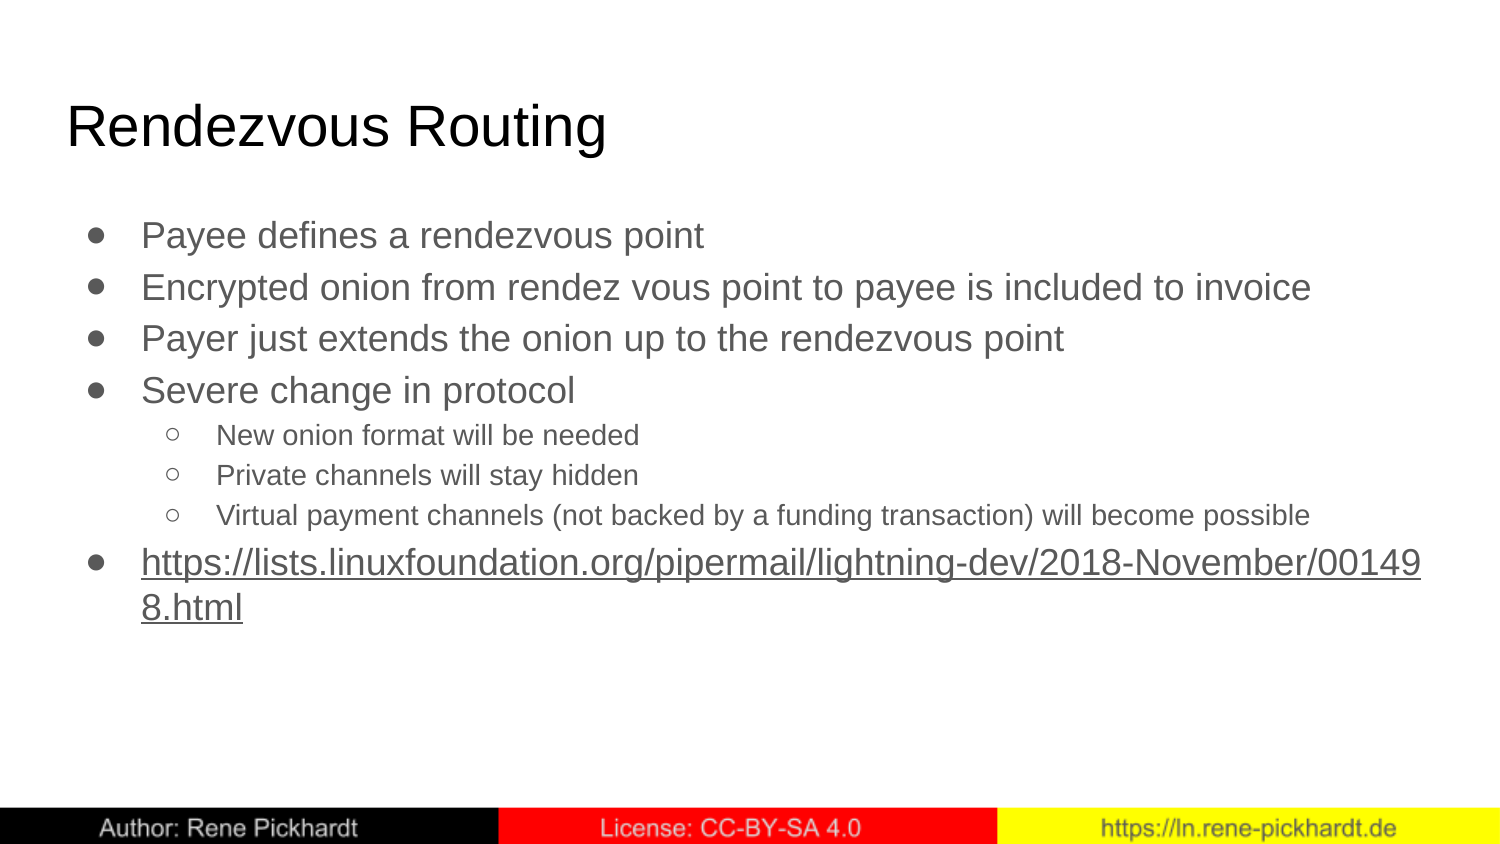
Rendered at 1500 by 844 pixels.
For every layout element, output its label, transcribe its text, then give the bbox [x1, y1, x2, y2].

picture [0, 0, 1500, 844]
title Rendezvous Routing [51, 72, 1449, 167]
list Payee defines a rendezvous point Encrypted onion from rendez vous point to payee is included to invoice Payer just extends the onion up to the rendezvous point Severe change in protocol New onion format will be needed Private channels will stay hidden Virtual payment channels (not backed by a funding transaction) will become possible https://lists.linuxfoundation.org/pipermail/lightning-dev/2018-November/001498.html [51, 189, 1449, 750]
